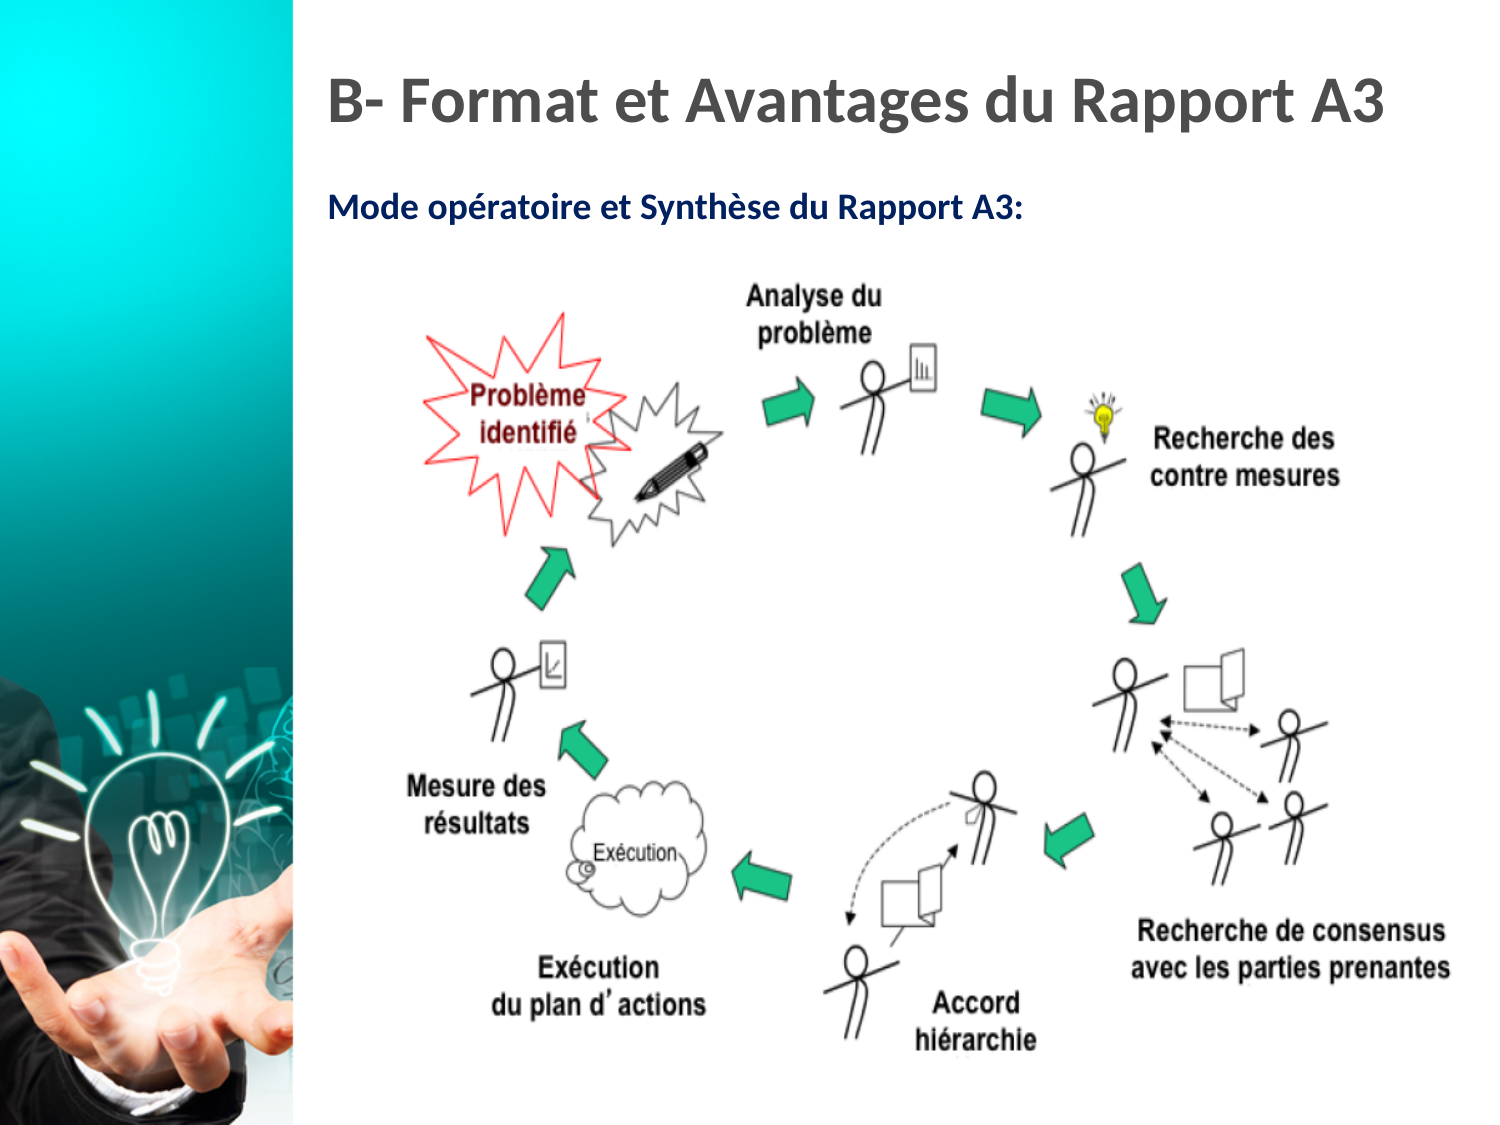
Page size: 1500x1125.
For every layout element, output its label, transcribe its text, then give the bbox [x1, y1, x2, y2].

picture [0, 0, 1500, 1125]
title B- Format et Avantages du Rapport A3 [312, 37, 1475, 155]
text_box Mode opératoire et Synthèse du Rapport A3: [312, 174, 1100, 235]
